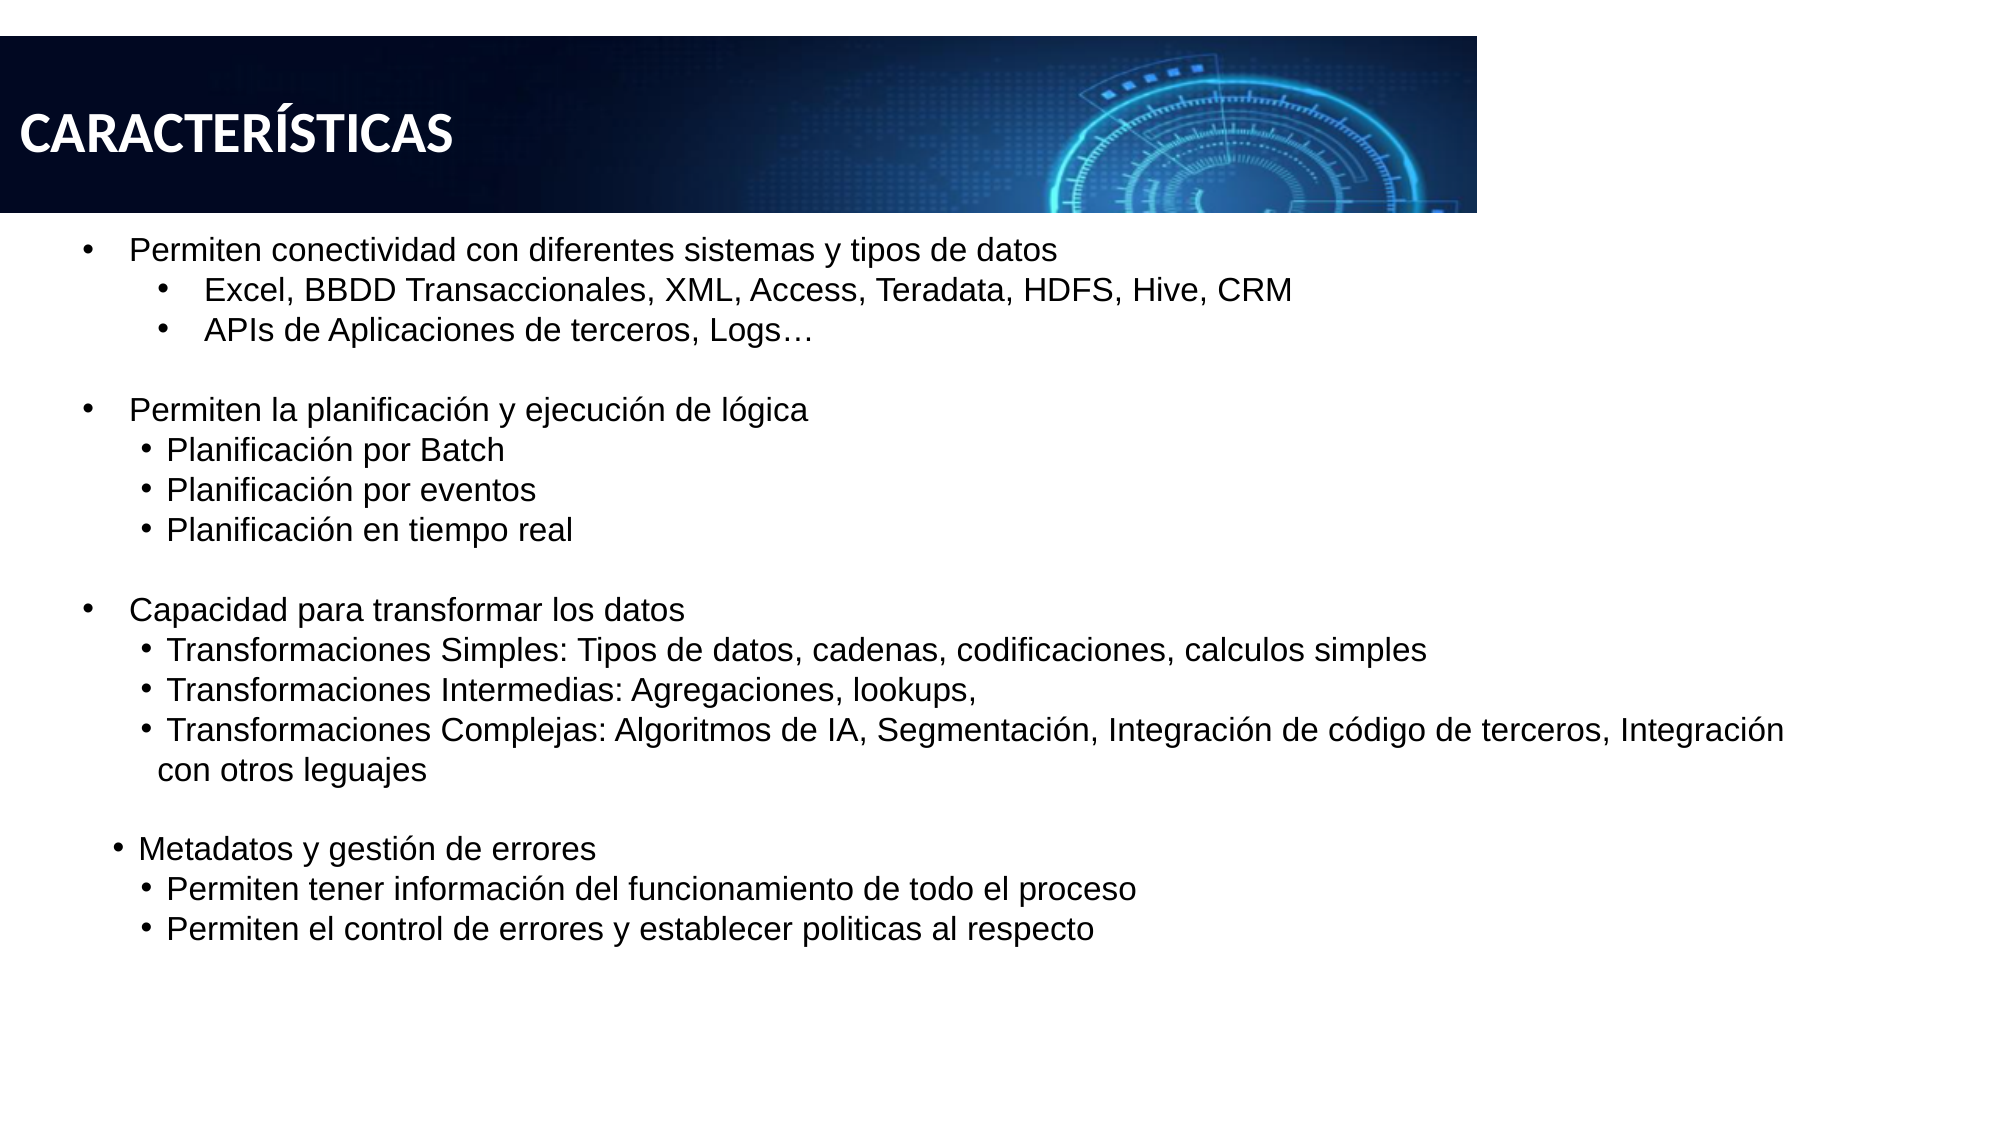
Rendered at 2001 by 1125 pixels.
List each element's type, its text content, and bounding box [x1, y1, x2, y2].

text_box Permiten conectividad con diferentes sistemas y tipos de datos Excel, BBDD Transaccionales, XML, Access, Teradata, HDFS, Hive, CRM APIs de Aplicaciones de terceros, Logs… Permiten la planificación y ejecución de lógica Planificación por Batch Planificación por eventos Planificación en tiempo real Capacidad para transformar los datos Transformaciones Simples: Tipos de datos, cadenas, codificaciones, calculos simples Transformaciones Intermedias: Agregaciones, lookups, Transformaciones Complejas: Algoritmos de IA, Segmentación, Integración de código de terceros, Integración con otros leguajes Metadatos y gestión de errores Permiten tener información del funcionamiento de todo el proceso Permiten el control de errores y establecer politicas al respecto [62, 218, 1858, 1125]
picture [0, 36, 1477, 214]
